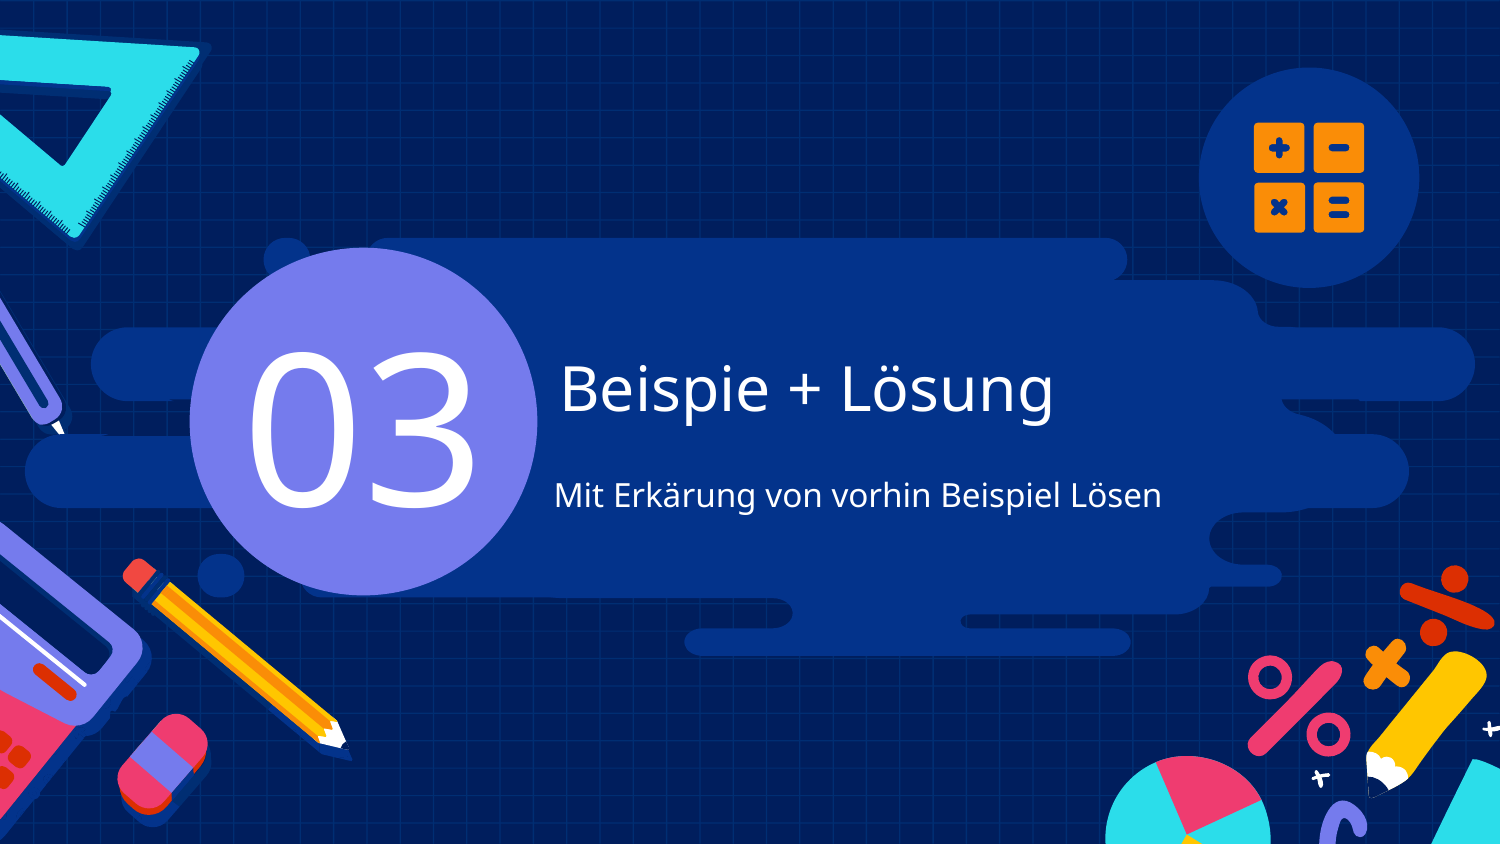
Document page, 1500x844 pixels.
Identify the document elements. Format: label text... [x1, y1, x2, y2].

text_box [229, 247, 498, 311]
title Beispie + Lösung [544, 322, 1280, 450]
text_box [229, 532, 498, 596]
text_box [1198, 67, 1420, 288]
title 03 [189, 311, 538, 532]
subtitle Mit Erkärung von vorhin Beispiel Lösen [538, 457, 1190, 525]
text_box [1253, 122, 1365, 233]
